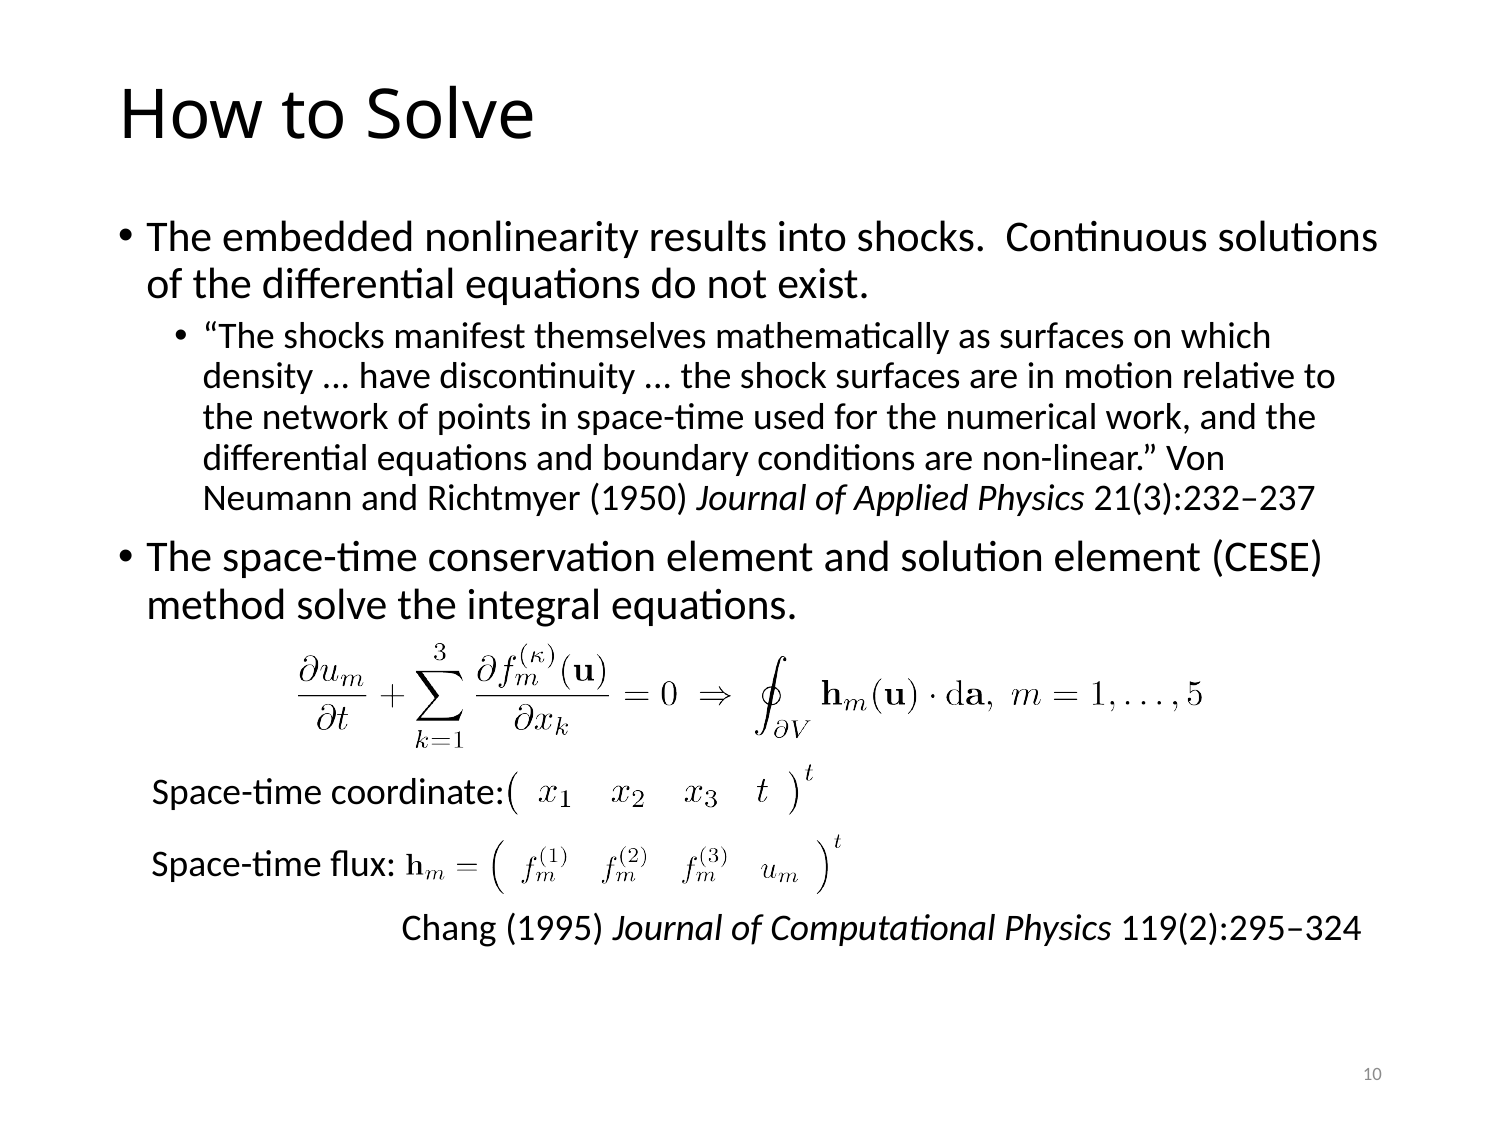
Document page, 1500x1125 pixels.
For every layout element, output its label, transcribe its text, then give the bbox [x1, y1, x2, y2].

text_box Chang (1995) Journal of Computational Physics 119(2):295–324 [386, 895, 1397, 956]
list The embedded nonlinearity results into shocks. Continuous solutions of the differential equations do not exist. “The shocks manifest themselves mathematically as surfaces on which density ... have discontinuity ... the shock surfaces are in motion relative to the network of points in space-time used for the numerical work, and the differential equations and boundary conditions are non-linear.” Von Neumann and Richtmyer (1950) Journal of Applied Physics 21(3):232–237 The space-time conservation element and solution element (CESE) method solve the integral equations. [103, 206, 1397, 1014]
picture [298, 643, 1202, 748]
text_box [134, 759, 813, 821]
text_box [134, 831, 841, 894]
slide_number 10 [1059, 1042, 1397, 1103]
title How to Solve [103, 59, 1397, 173]
